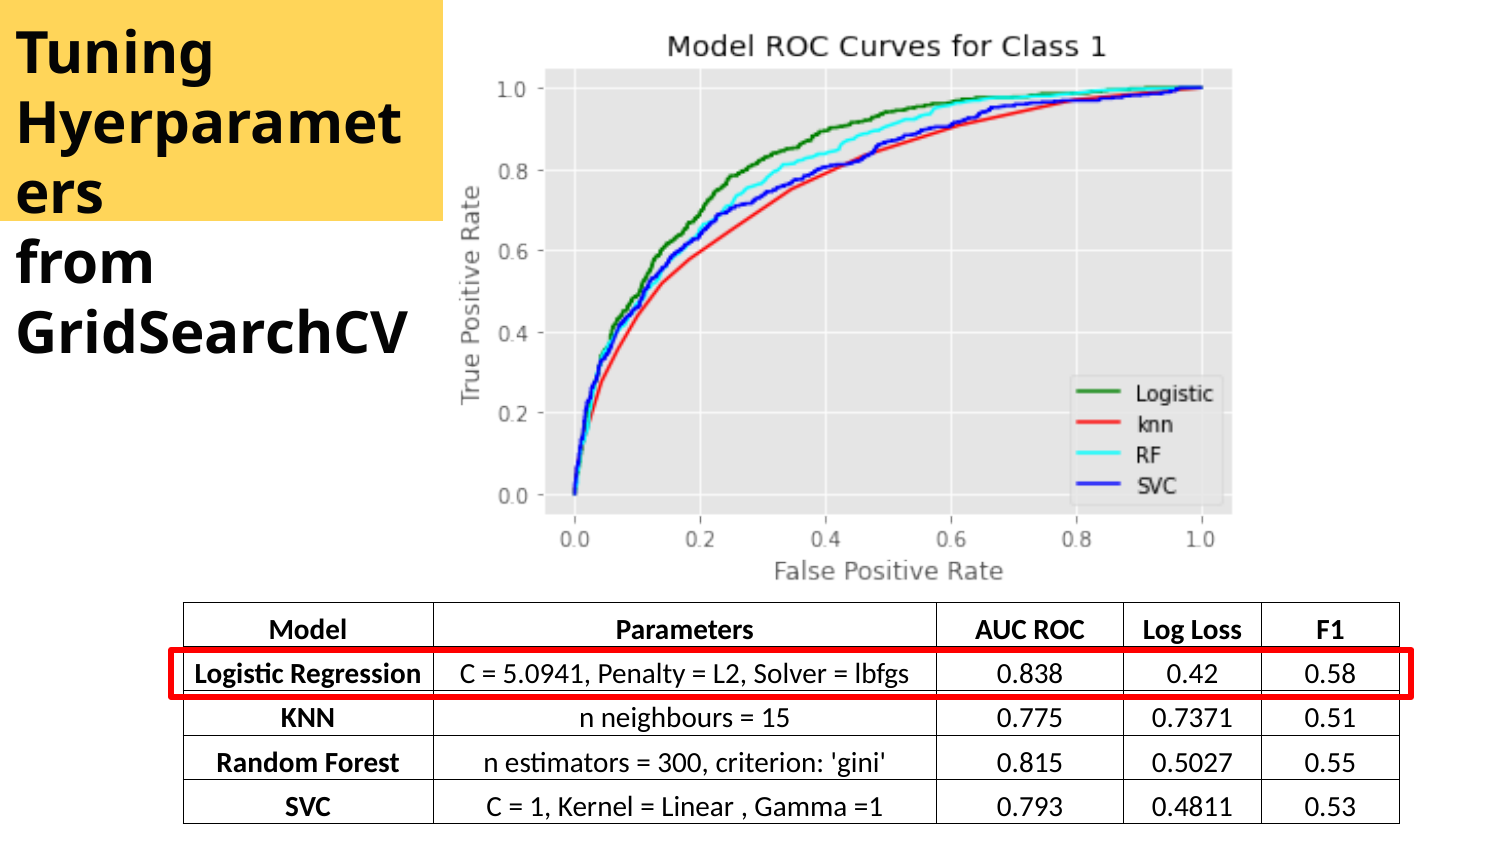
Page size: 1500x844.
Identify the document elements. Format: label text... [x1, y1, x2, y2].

table_cell n estimators = 300, criterion: 'gini' [434, 736, 936, 779]
table_header Log Loss [1124, 603, 1261, 646]
table_cell KNN [184, 699, 433, 735]
table_cell 0.7371 [1124, 699, 1261, 735]
table_header Parameters [434, 603, 936, 646]
table_cell SVC [184, 780, 433, 823]
text_box [169, 648, 1413, 699]
table_cell 0.5027 [1124, 736, 1261, 779]
table_cell 0.53 [1262, 780, 1399, 823]
table_cell Random Forest [184, 736, 433, 779]
table_cell 0.775 [937, 699, 1123, 735]
table_header AUC ROC [937, 609, 1123, 646]
table_cell 0.55 [1262, 736, 1399, 779]
table_header F1 [1262, 603, 1399, 646]
table_cell 0.815 [937, 736, 1123, 779]
table_cell 0.4811 [1124, 780, 1261, 823]
table_cell 0.793 [937, 780, 1123, 823]
text_box Tuning Hyerparameters from GridSearchCV [0, 0, 443, 221]
table_header Model [184, 603, 433, 646]
table_cell n neighbours = 15 [434, 699, 936, 735]
table_cell C = 1, Kernel = Linear , Gamma =1 [434, 780, 936, 823]
picture [447, 19, 1247, 600]
table_cell 0.51 [1262, 699, 1399, 735]
